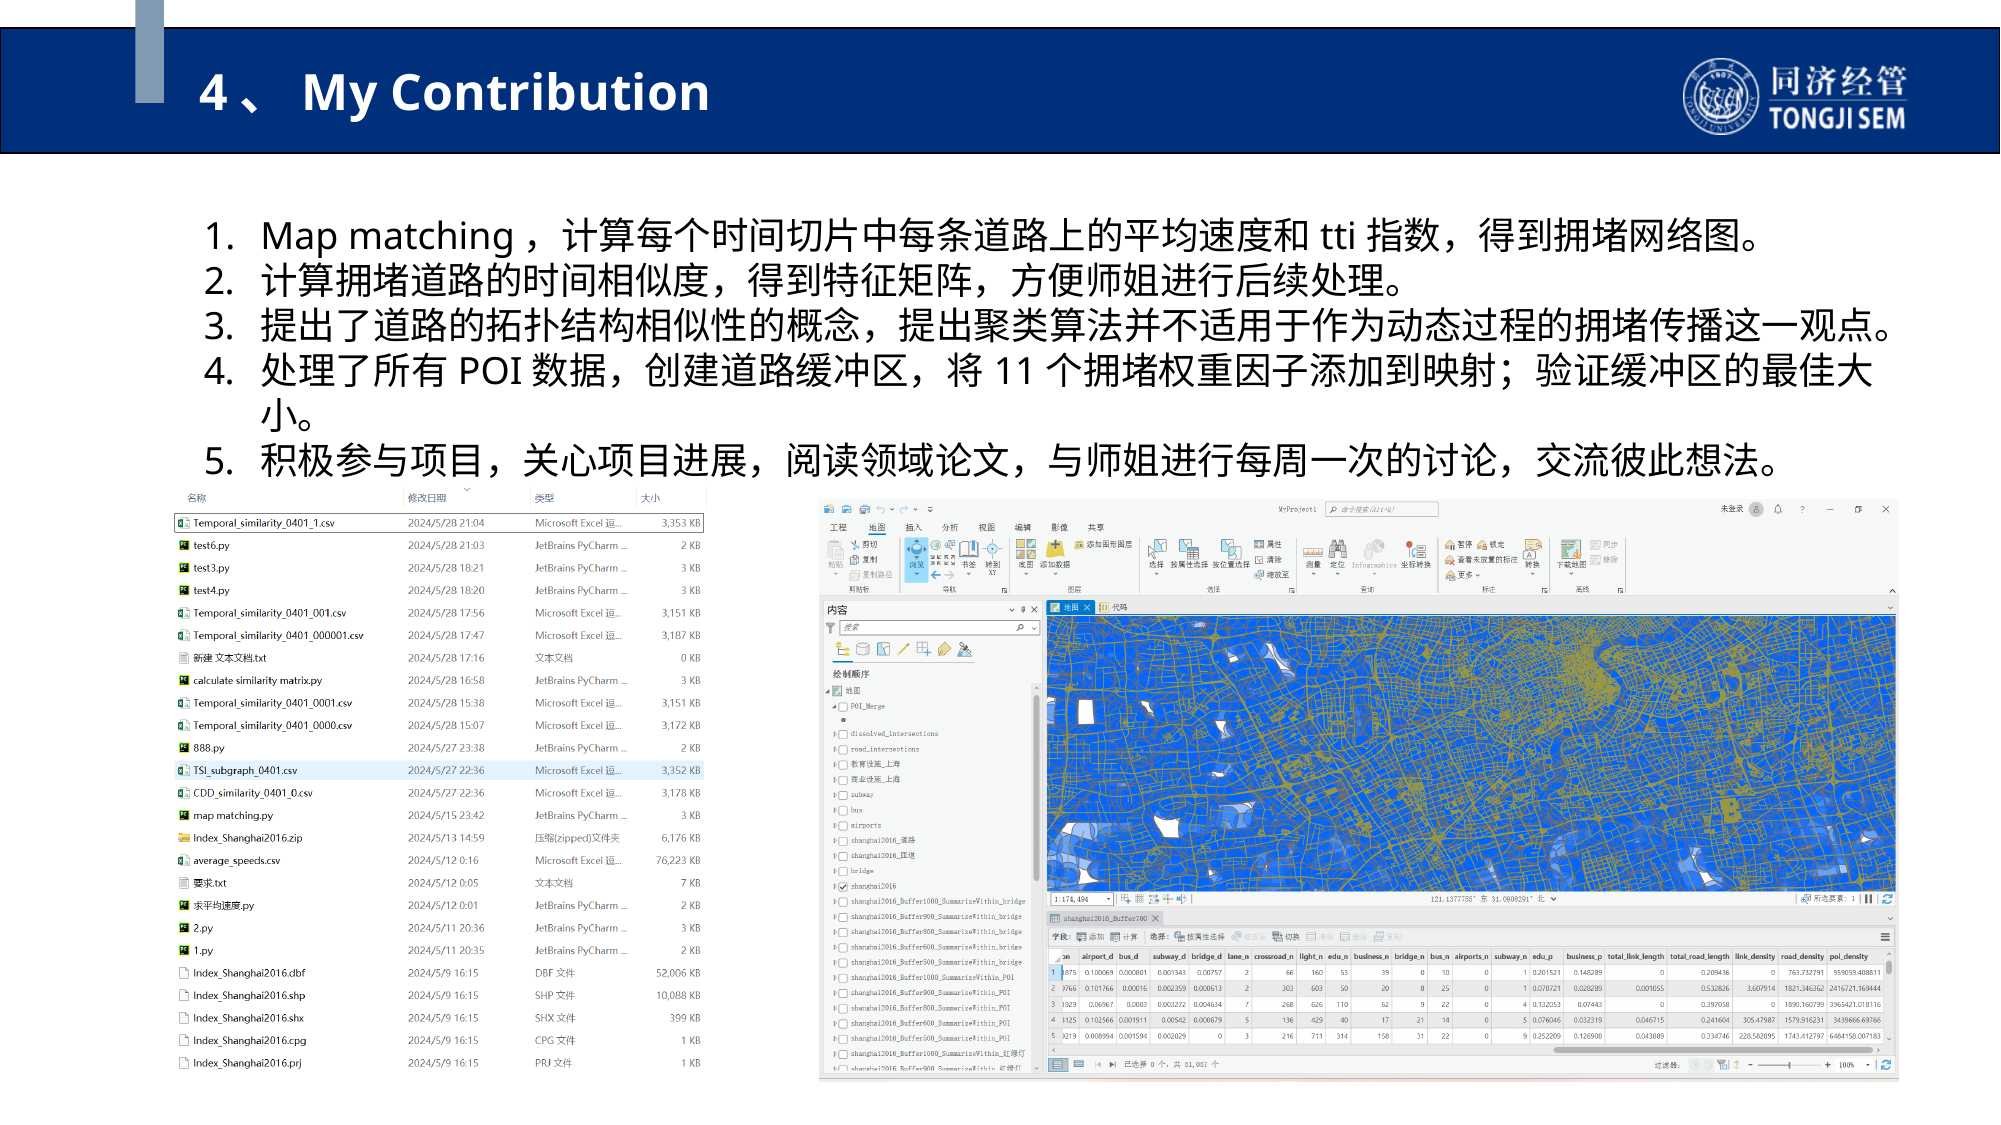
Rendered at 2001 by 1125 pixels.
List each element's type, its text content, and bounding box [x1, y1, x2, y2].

picture [818, 499, 1899, 1082]
text_box Map matching，计算每个时间切片中每条道路上的平均速度和tti指数，得到拥堵网络图。 计算拥堵道路的时间相似度，得到特征矩阵，方便师姐进行后续处理。 提出了道路的拓扑结构相似性的概念，提出聚类算法并不适用于作为动态过程的拥堵传播这一观点。 处理了所有POI数据，创建道路缓冲区，将11个拥堵权重因子添加到映射；验证缓冲区的最佳大小。 积极参与项目，关心项目进展，阅读领域论文，与师姐进行每周一次的讨论，交流彼此想法。 [189, 204, 1890, 714]
picture [1683, 58, 1912, 135]
text_box [134, 0, 165, 104]
text_box [0, 27, 2000, 154]
picture [163, 487, 794, 1082]
text_box 4、My Contribution [199, 60, 1475, 121]
